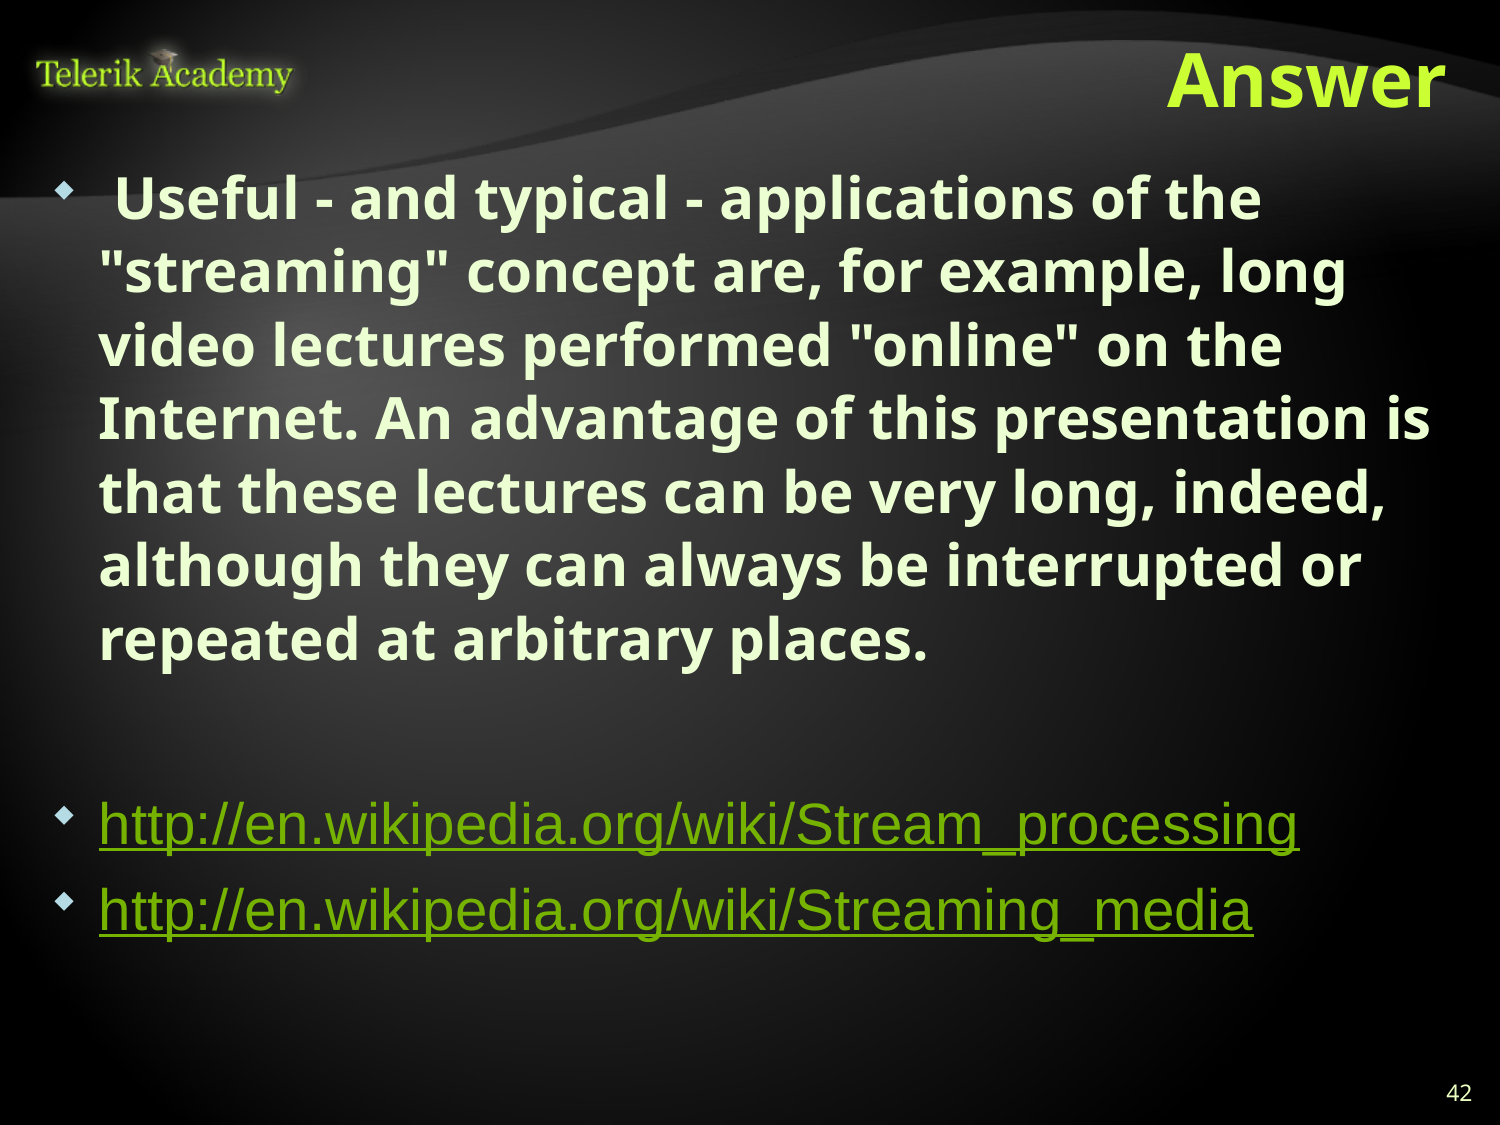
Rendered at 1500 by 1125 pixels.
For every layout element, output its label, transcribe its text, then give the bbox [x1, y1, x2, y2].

list Useful - and typical - applications of the "streaming" concept are, for example, long video lectures performed "online" on the Internet. An advantage of this presentation is that these lectures can be very long, indeed, although they can always be interrupted or repeated at arbitrary places. http://en.wikipedia.org/wiki/Stream_processing http://en.wikipedia.org/wiki/Streaming_media [37, 149, 1463, 1100]
title Answer [300, 12, 1463, 149]
slide_number 42 [1412, 1074, 1488, 1113]
picture [0, 0, 1500, 1125]
